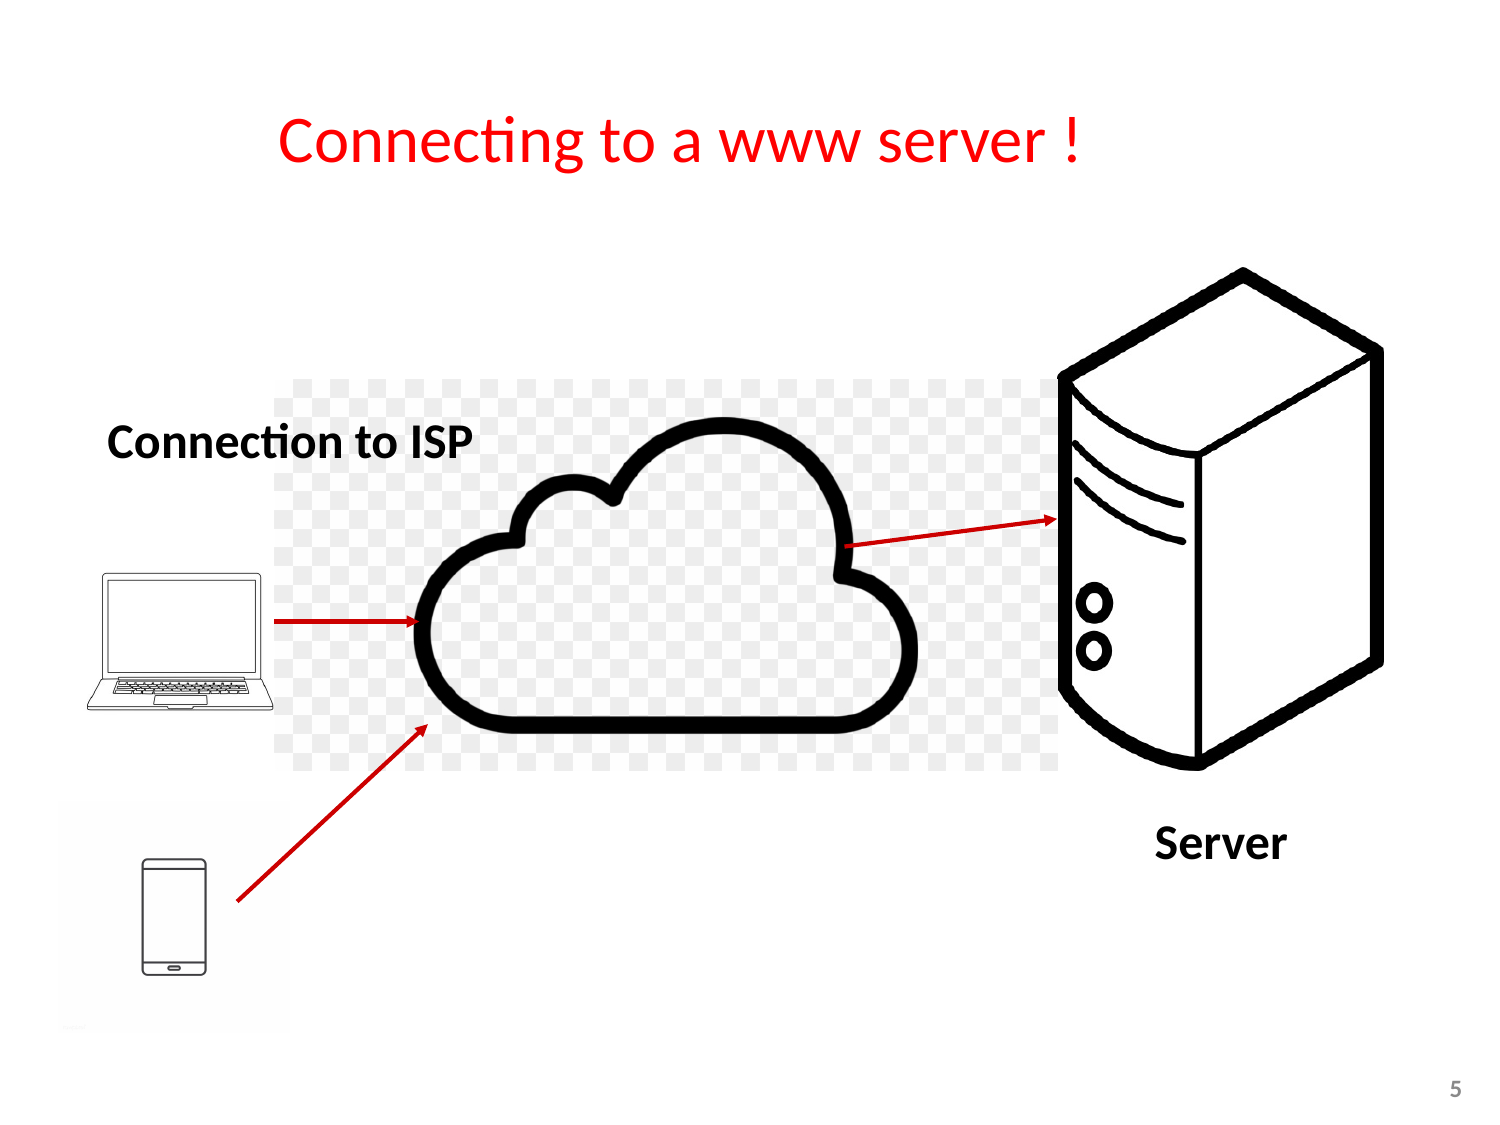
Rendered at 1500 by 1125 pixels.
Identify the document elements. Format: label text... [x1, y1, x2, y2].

title Connecting to a www server ! [58, 72, 1304, 198]
picture [40, 266, 1384, 771]
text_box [844, 518, 1058, 547]
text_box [236, 723, 429, 902]
text_box Server [1139, 801, 1304, 877]
text_box Connection to ISP [92, 401, 269, 477]
picture [58, 801, 290, 1034]
